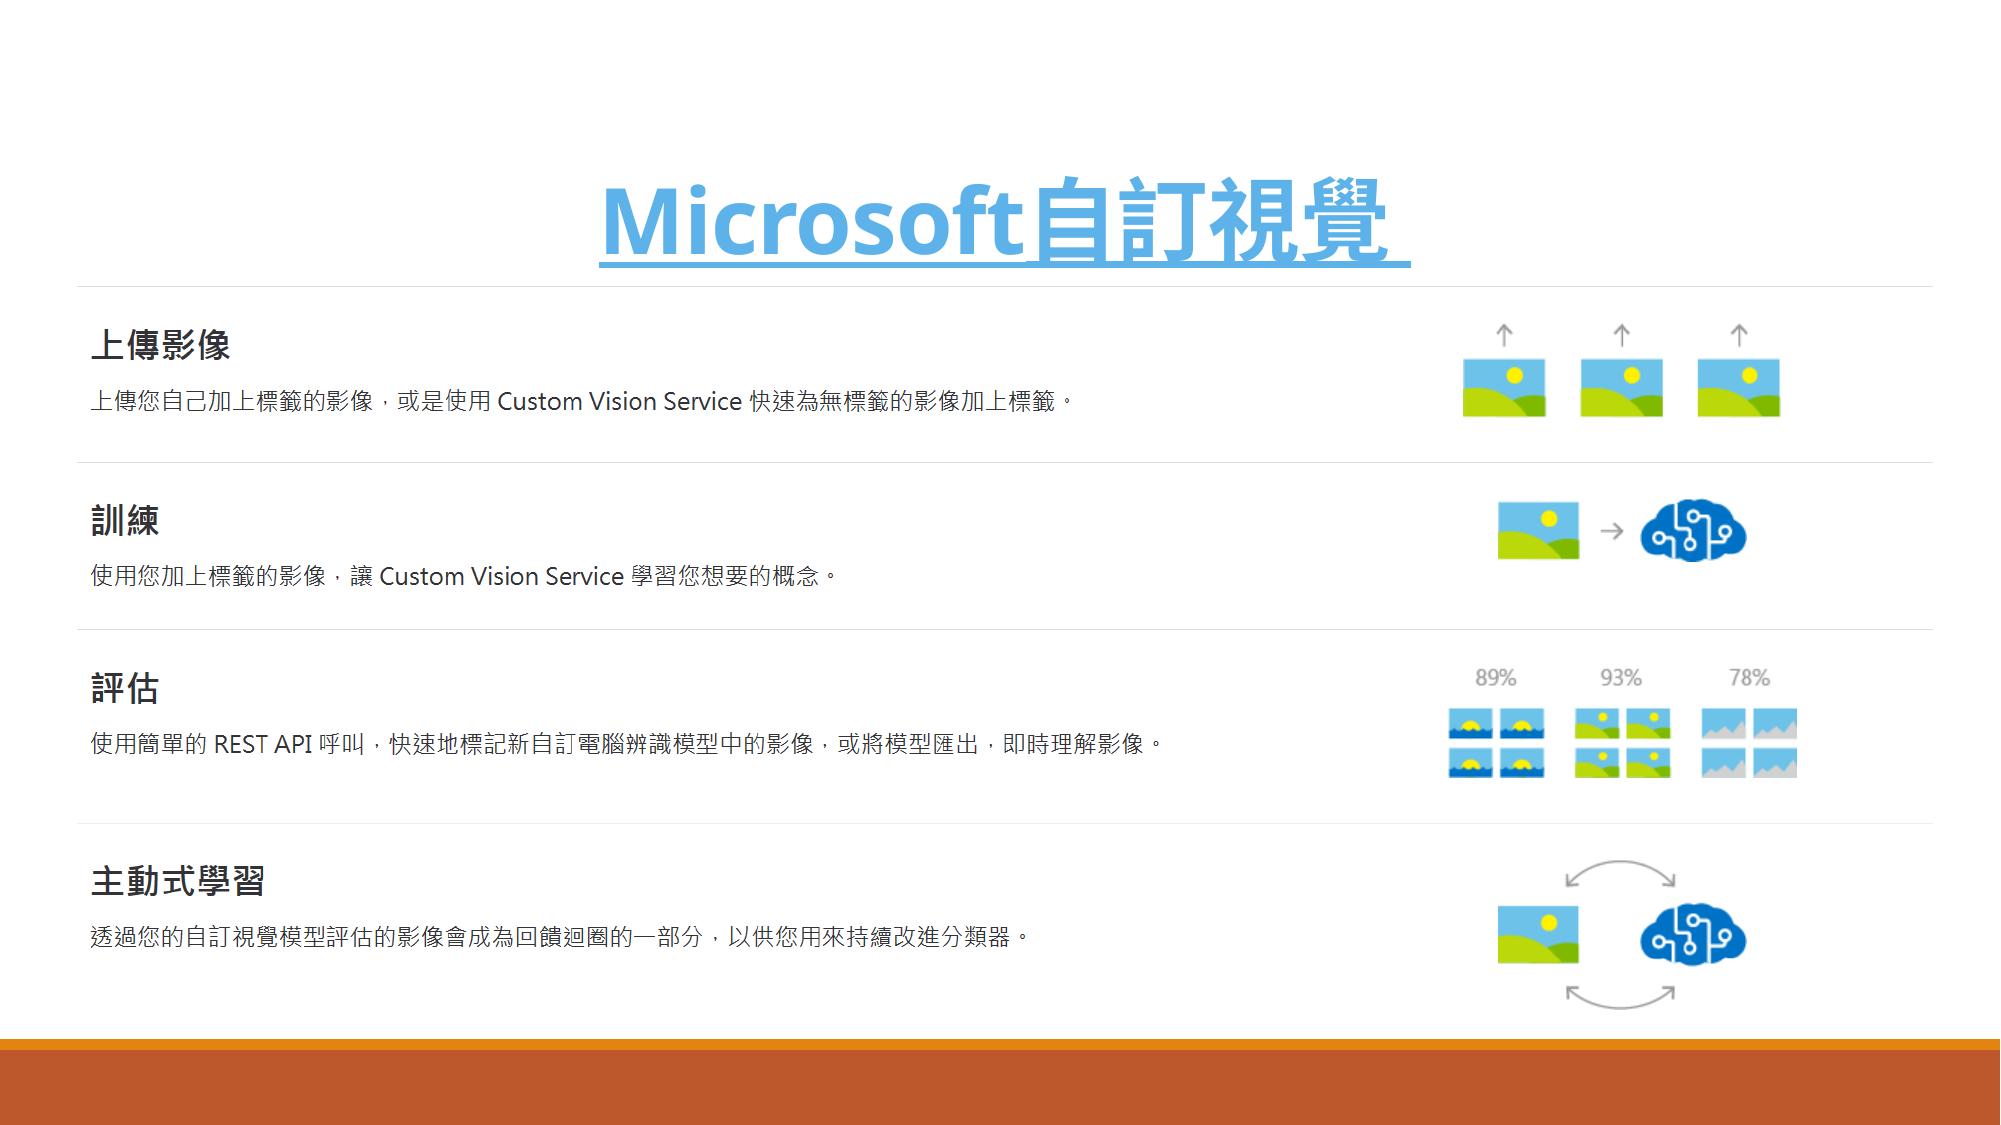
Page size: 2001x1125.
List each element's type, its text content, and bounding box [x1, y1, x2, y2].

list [77, 284, 1933, 1026]
title Microsoft自訂視覺 [180, 47, 1830, 280]
